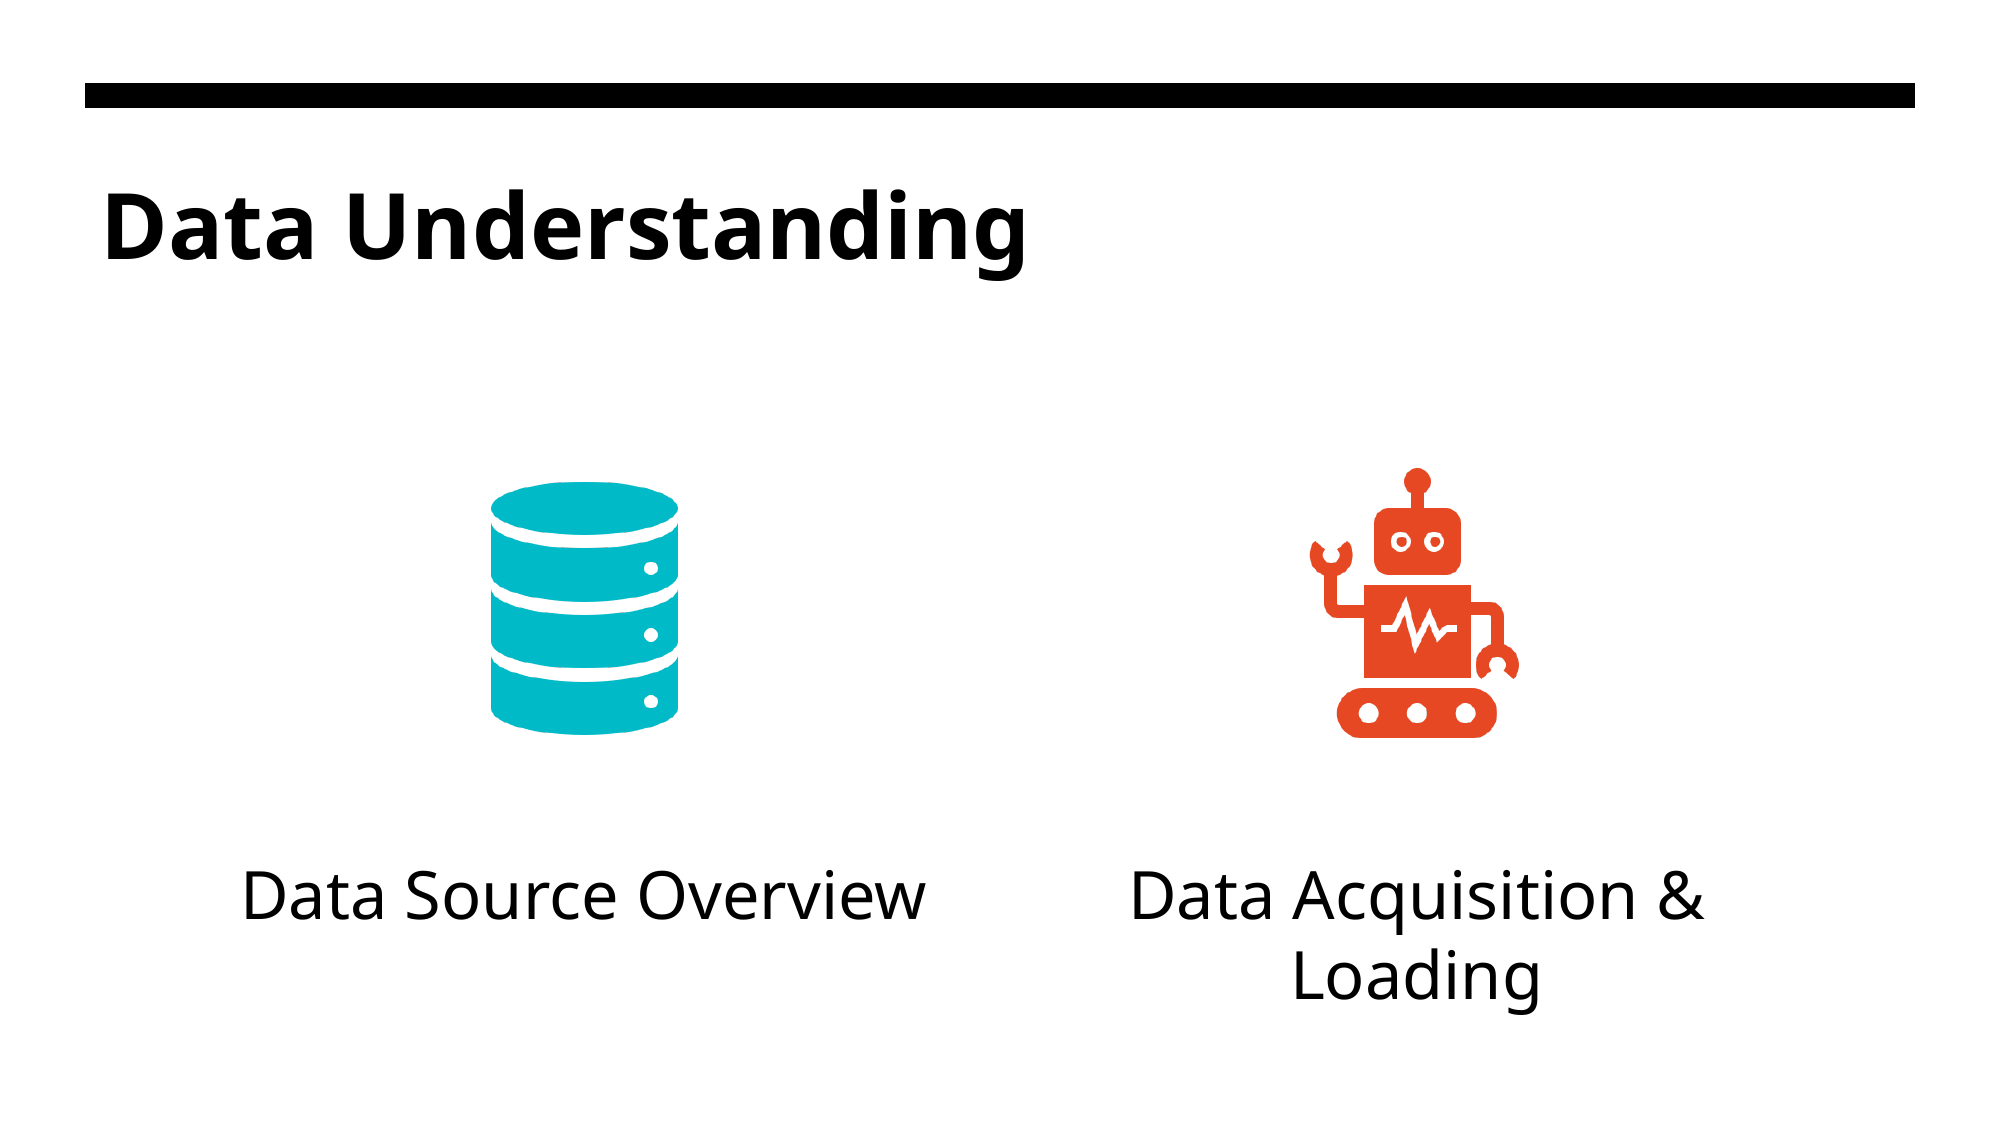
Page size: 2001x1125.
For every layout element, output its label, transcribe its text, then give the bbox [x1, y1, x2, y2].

title Data Understanding [85, 160, 1916, 401]
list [84, 422, 1917, 1042]
